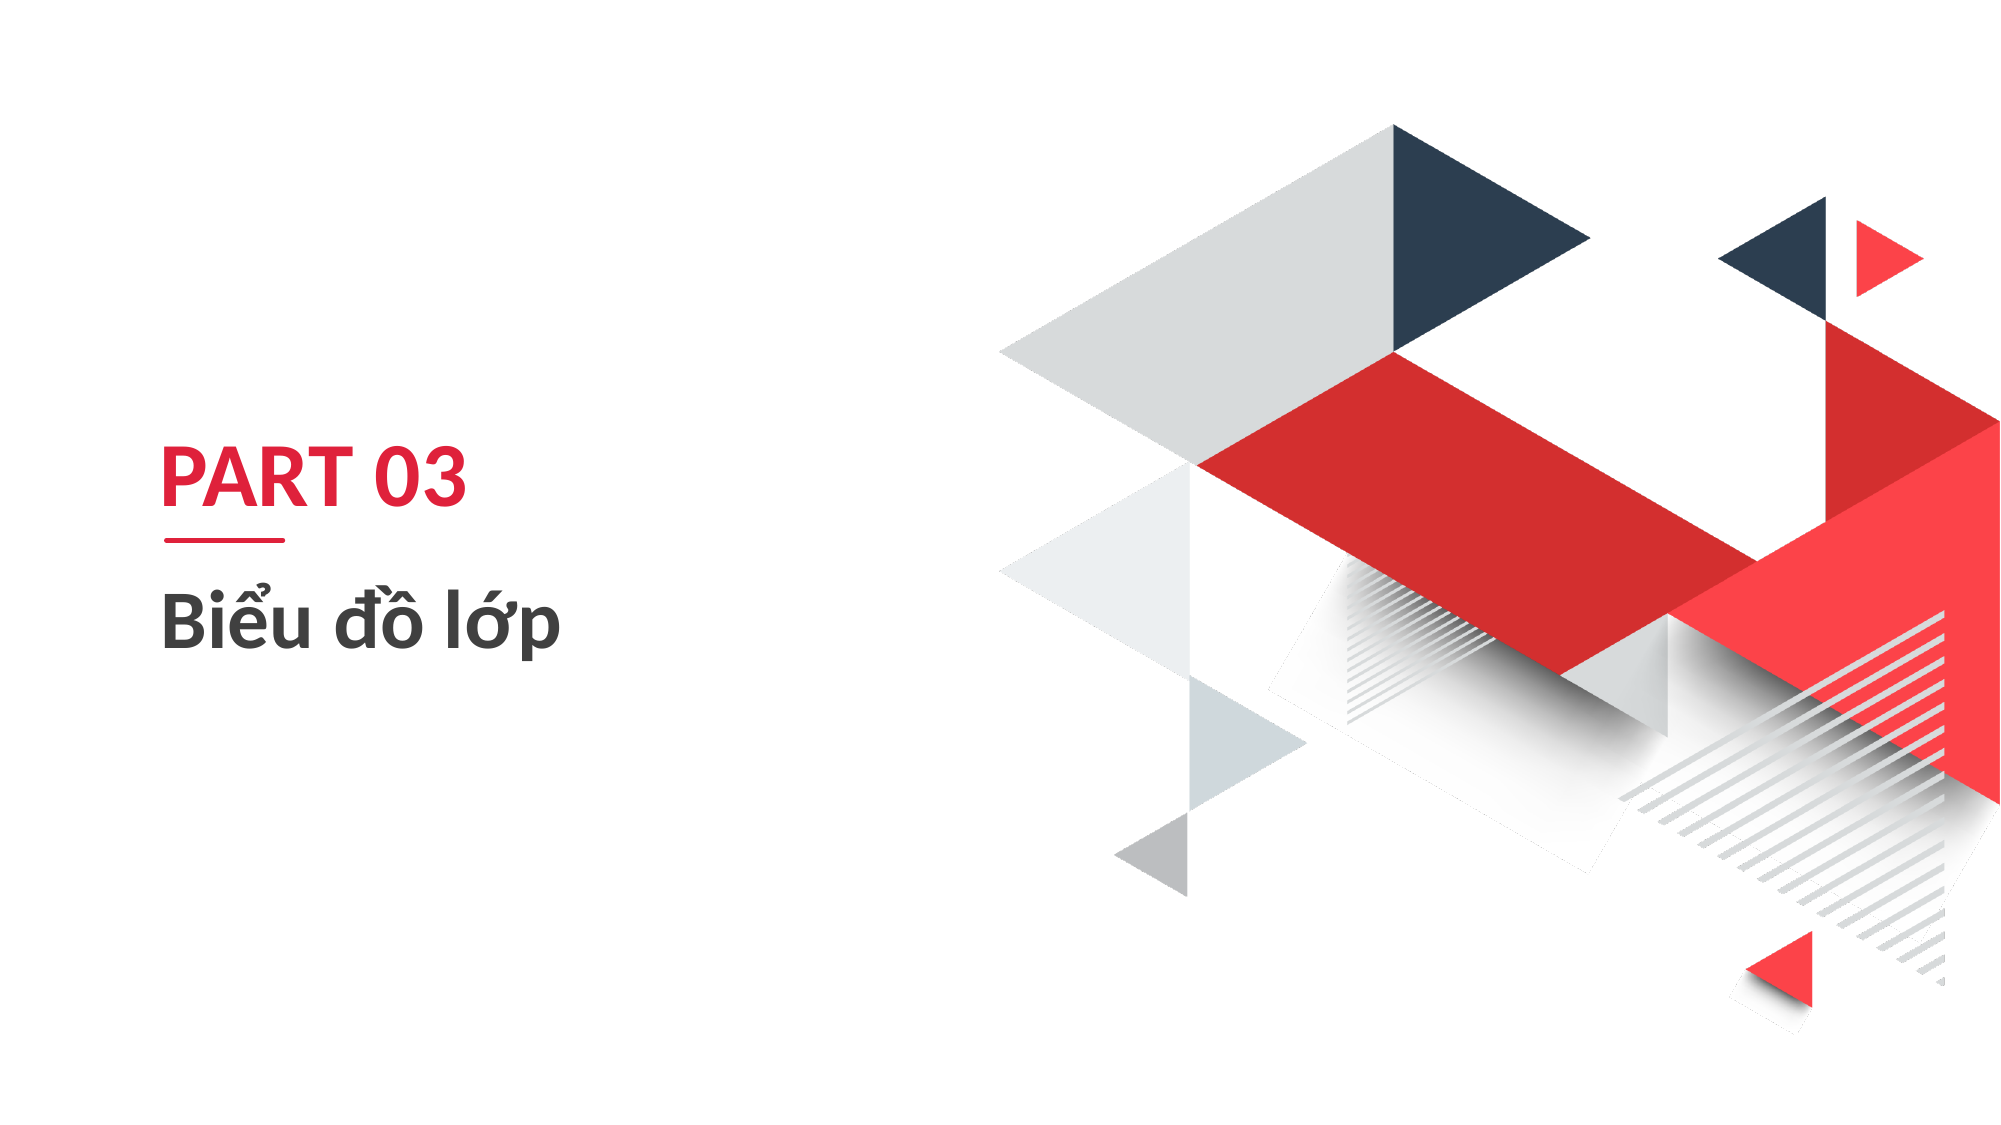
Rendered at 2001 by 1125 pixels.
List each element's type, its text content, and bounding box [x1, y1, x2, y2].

picture [999, 124, 2000, 1035]
text_box PART 03 [144, 407, 483, 532]
text_box Biểu đồ lớp [145, 557, 596, 673]
